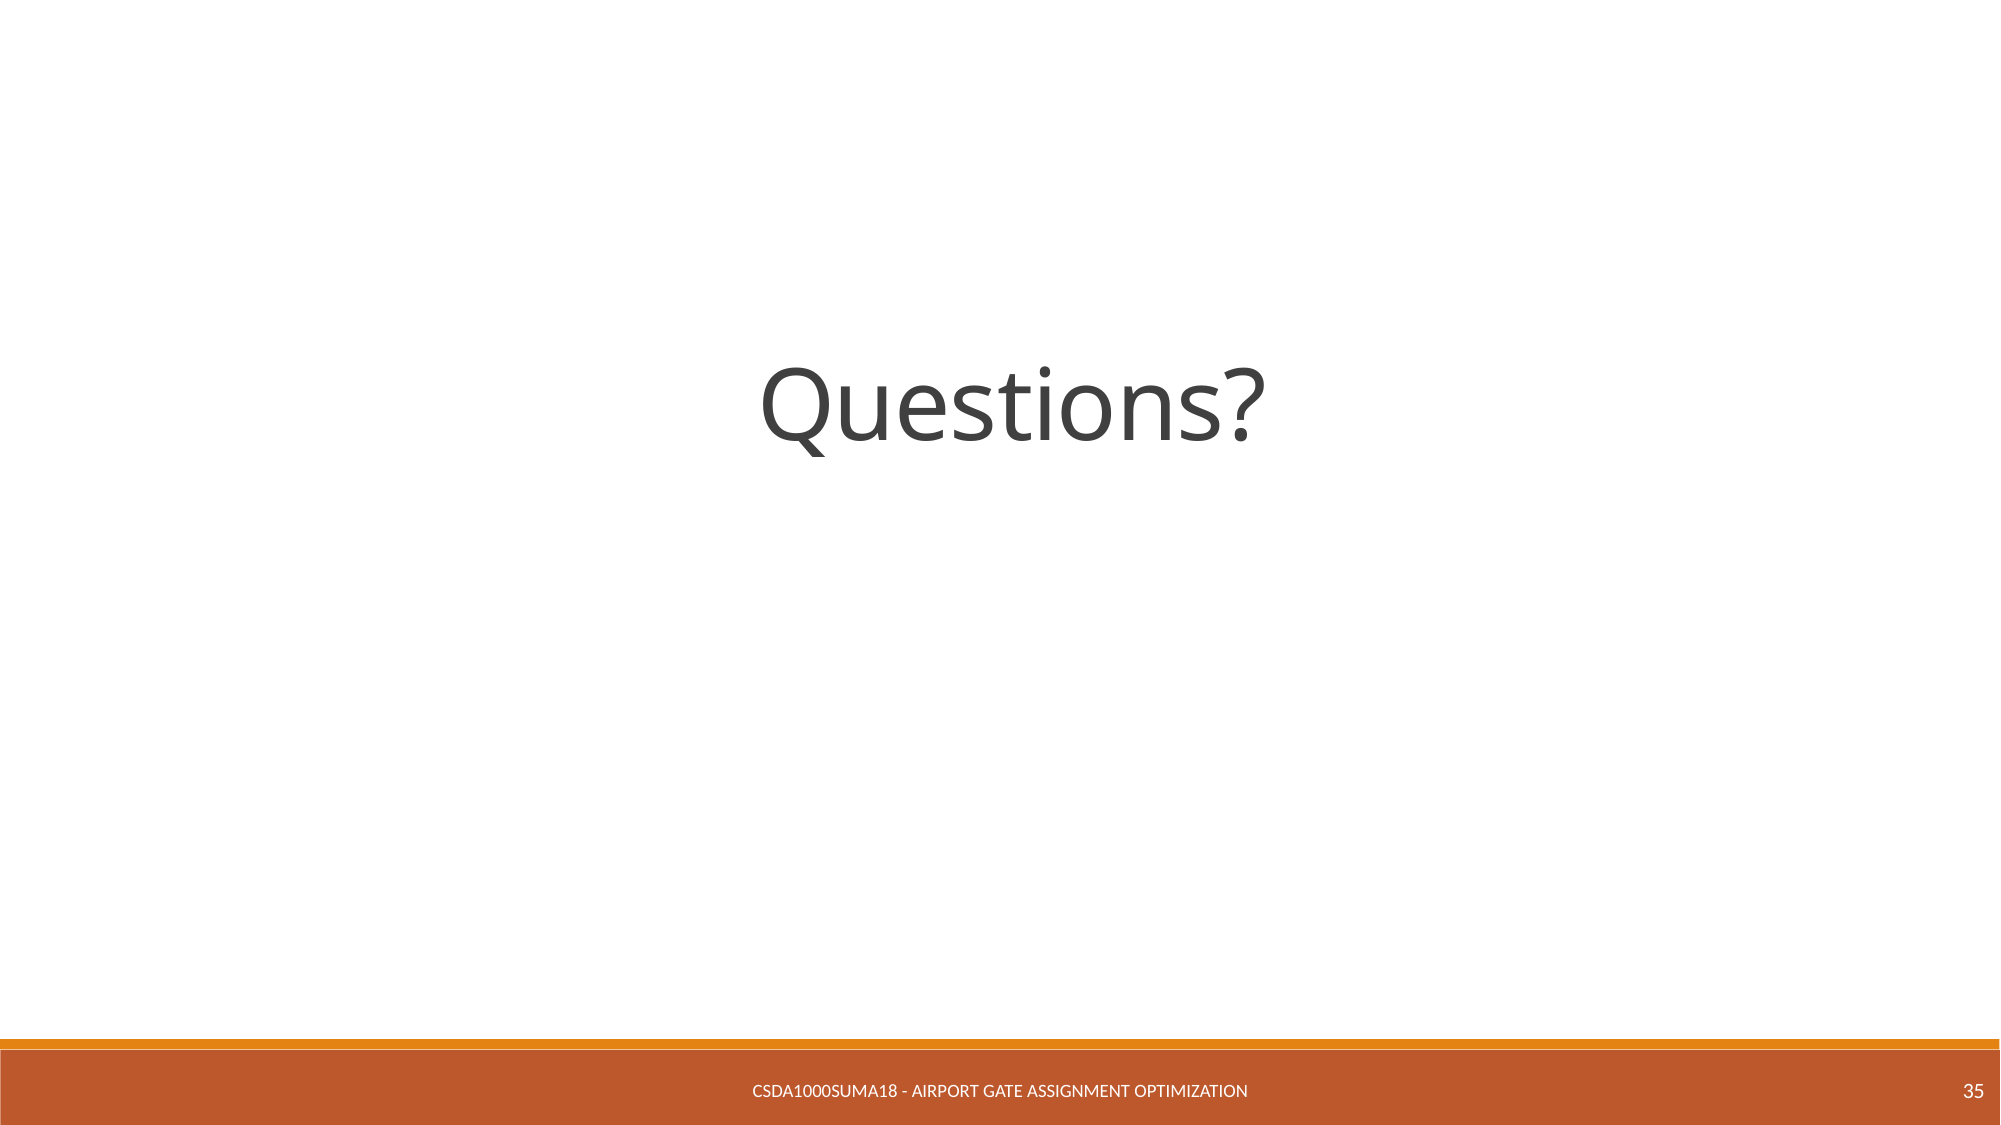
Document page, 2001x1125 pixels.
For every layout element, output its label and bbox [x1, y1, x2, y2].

slide_number [1784, 1059, 2000, 1120]
title [12, 230, 2000, 469]
footer [604, 1059, 1396, 1120]
